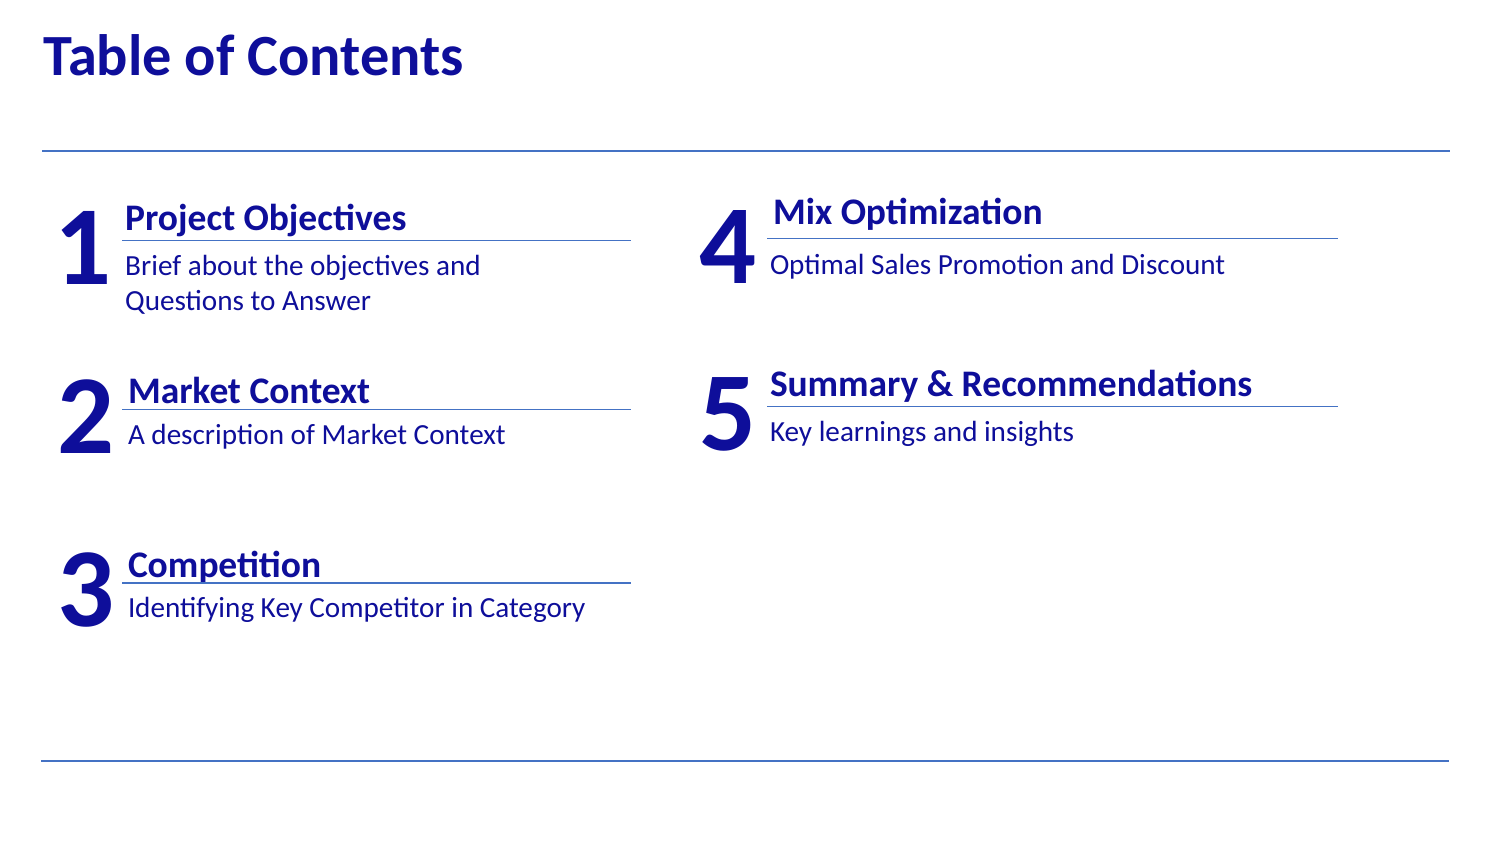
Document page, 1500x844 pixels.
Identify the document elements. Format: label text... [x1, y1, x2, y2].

text_box Competition [122, 533, 914, 582]
text_box Optimal Sales Promotion and Discount [764, 239, 1322, 287]
text_box 3 [34, 499, 137, 665]
text_box 5 [676, 323, 779, 488]
text_box Mix Optimization [779, 181, 1258, 238]
text_box Key learnings and insights [764, 406, 1129, 454]
text_box A description of Market Context [122, 409, 676, 457]
title Table of Contents [28, 10, 1427, 111]
text_box Project Objectives [119, 187, 610, 240]
text_box Summary & Recommendations [764, 352, 1500, 410]
text_box 4 [676, 156, 779, 321]
text_box Brief about the objectives and Questions to Answer [119, 240, 599, 323]
text_box Identifying Key Competitor in Category [122, 582, 914, 630]
text_box Market Context [122, 360, 676, 409]
text_box 2 [34, 326, 137, 492]
text_box 1 [31, 157, 134, 322]
